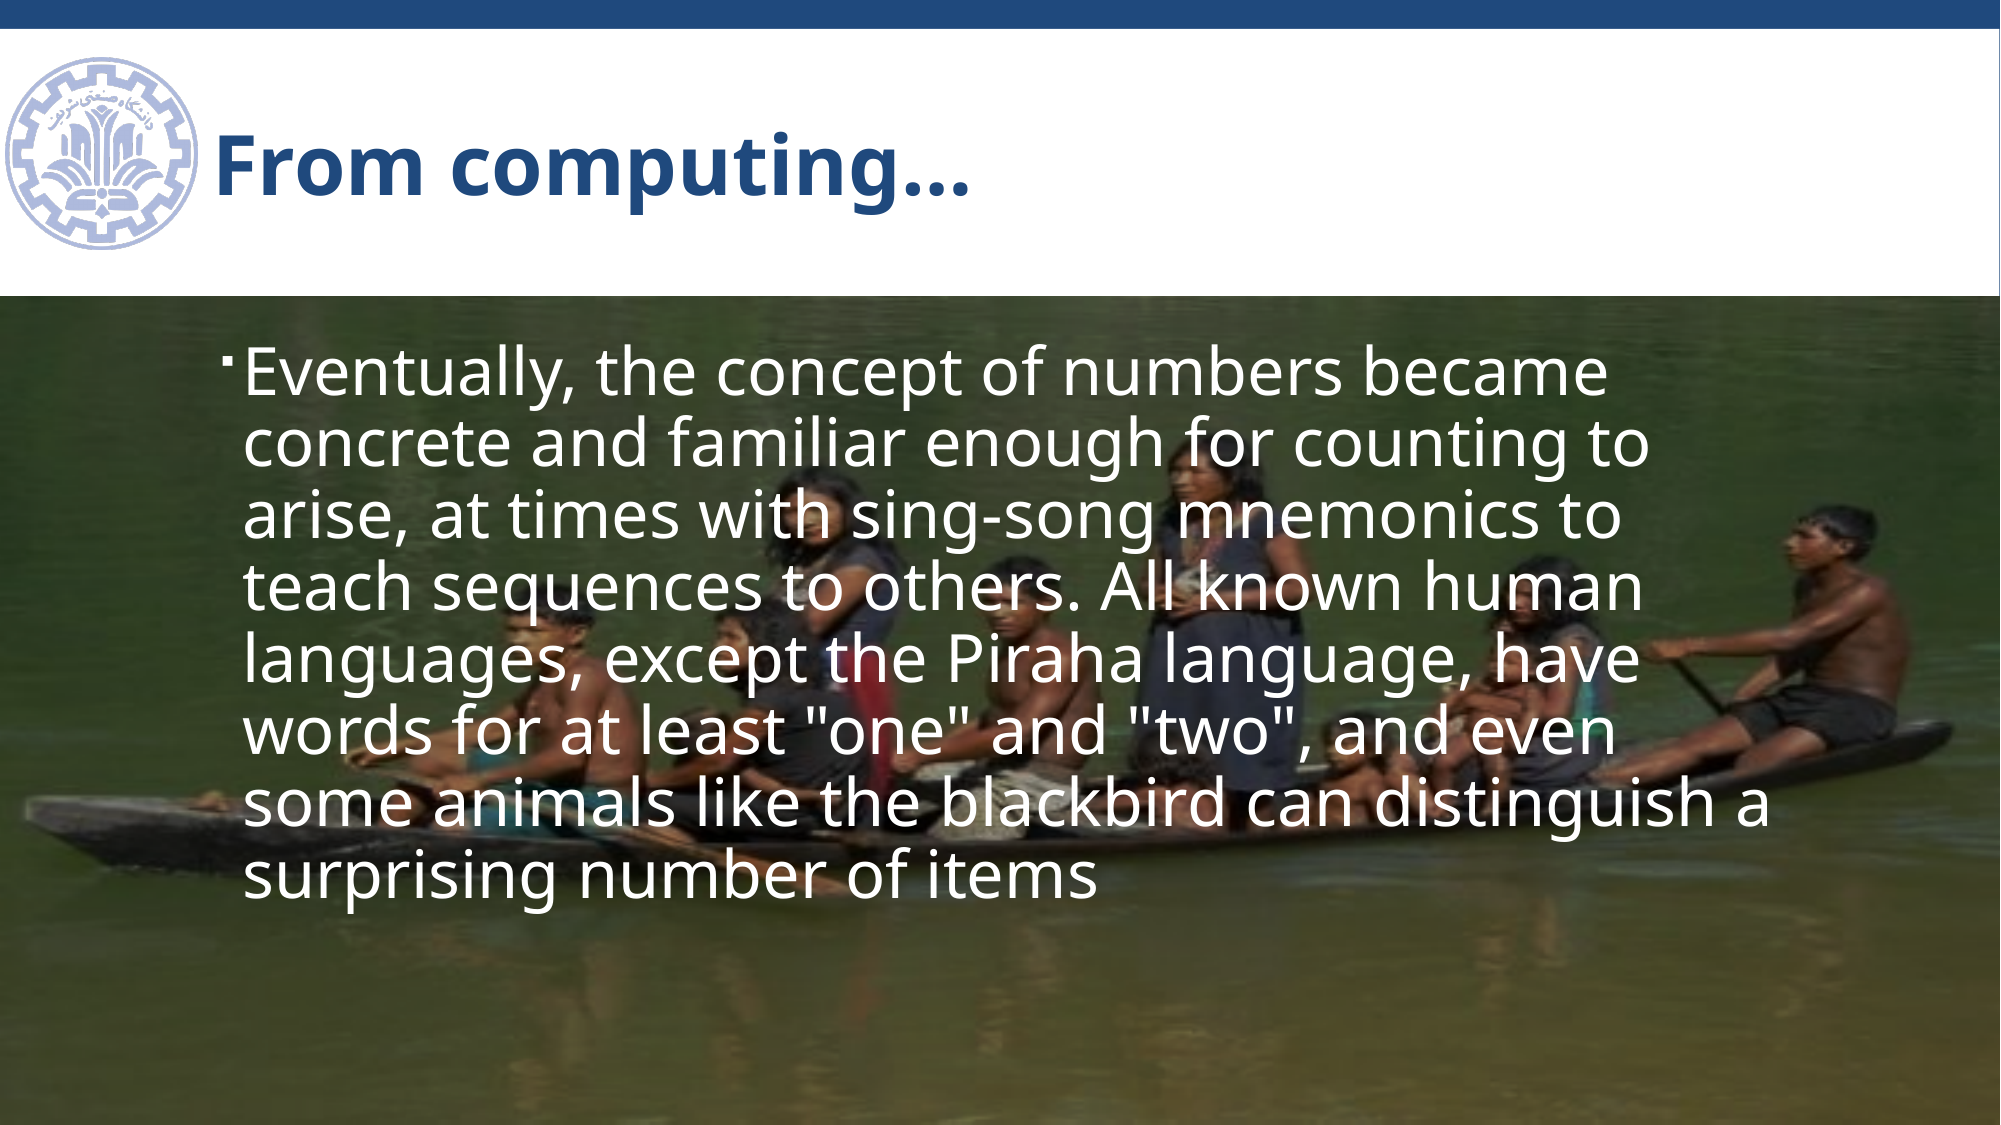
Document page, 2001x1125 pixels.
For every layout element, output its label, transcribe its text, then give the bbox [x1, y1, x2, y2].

title From computing… [197, 46, 1803, 291]
picture [0, 296, 2000, 1125]
